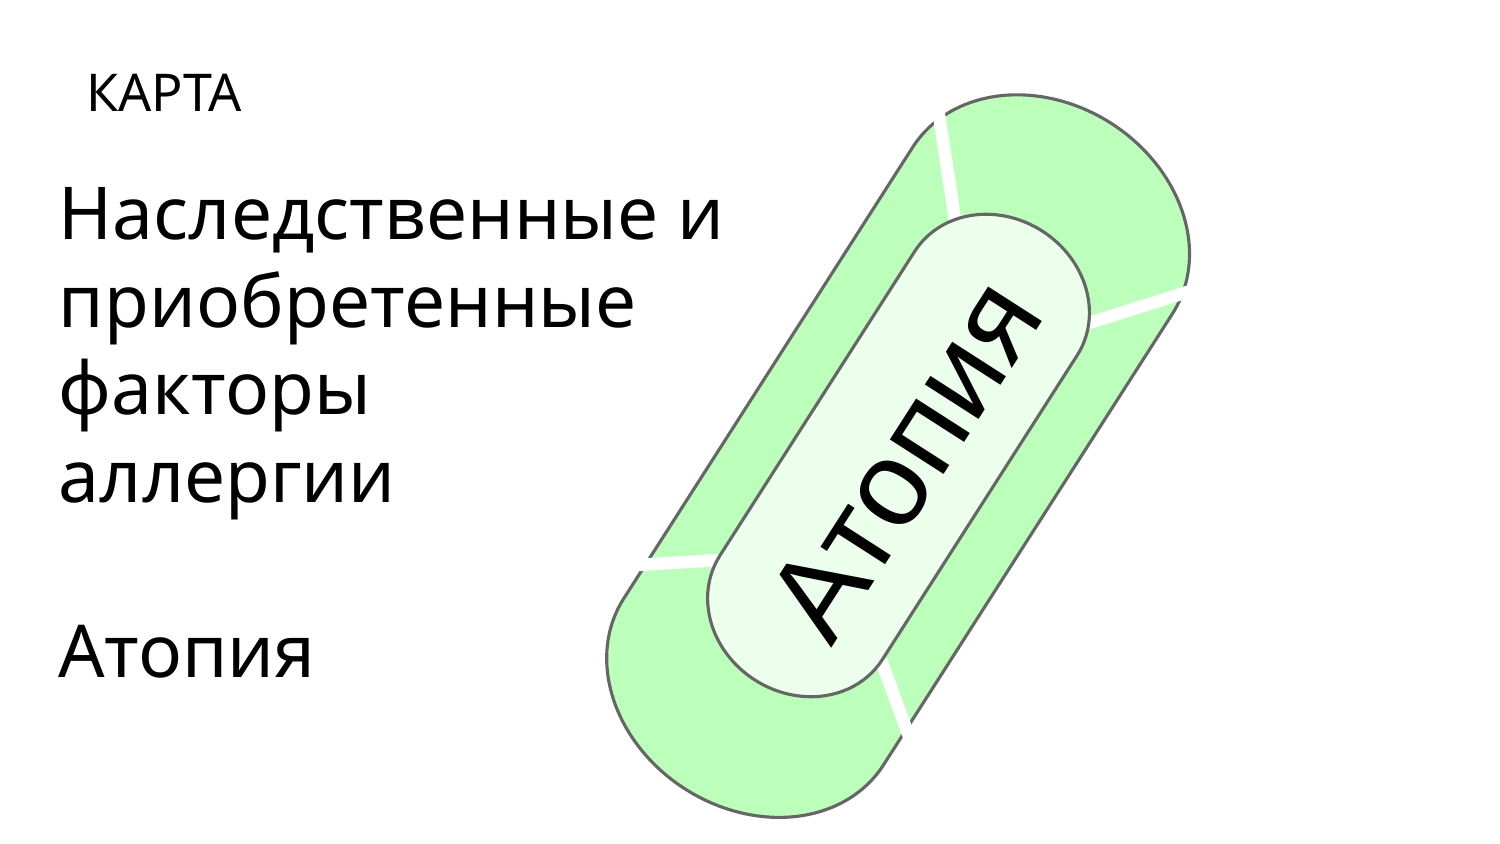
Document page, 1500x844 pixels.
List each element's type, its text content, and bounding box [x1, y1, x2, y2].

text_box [668, 92, 1101, 802]
title КАРТА [71, 43, 422, 137]
title Наследственные и приобретенные факторы аллергии Атопия [44, 292, 663, 708]
